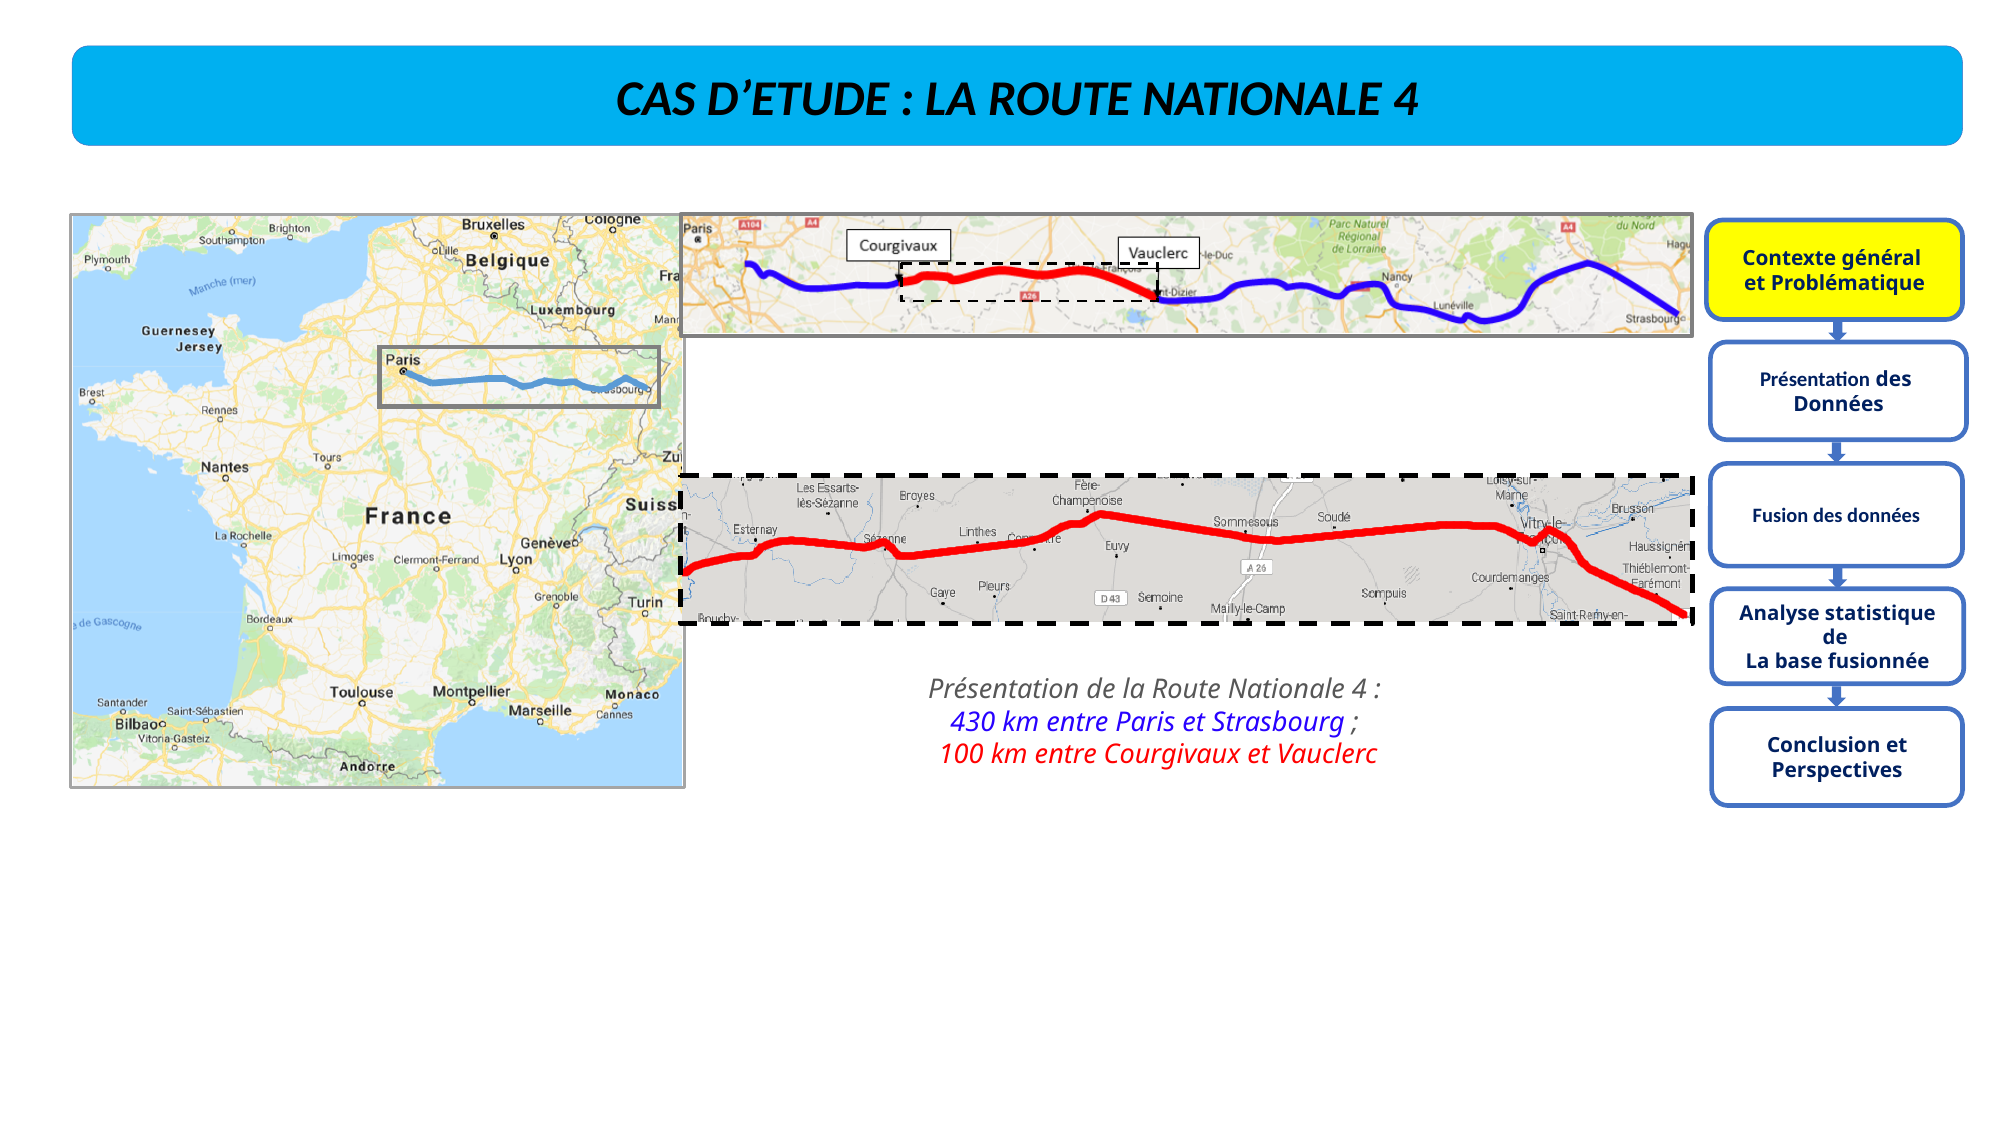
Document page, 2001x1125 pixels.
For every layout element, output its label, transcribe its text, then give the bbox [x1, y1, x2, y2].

text_box Contexte général et Problématique [1705, 218, 1964, 321]
text_box [1825, 320, 1850, 344]
text_box [1824, 441, 1849, 465]
text_box Analyse statistique de La base fusionnée [1710, 587, 1965, 685]
text_box [1825, 567, 1850, 591]
text_box CAS D’ETUDE : LA ROUTE NATIONALE 4 [71, 44, 1964, 147]
text_box Fusion des données [1709, 462, 1964, 568]
picture [72, 215, 1690, 786]
text_box Conclusion et Perspectives [1710, 707, 1964, 807]
text_box Présentation de la Route Nationale 4 : 430 km entre Paris et Strasbourg ; 100 km entre Courgivaux et Vauclerc [752, 665, 1564, 776]
text_box Présentation des Données [1709, 340, 1968, 441]
text_box [1824, 685, 1849, 709]
